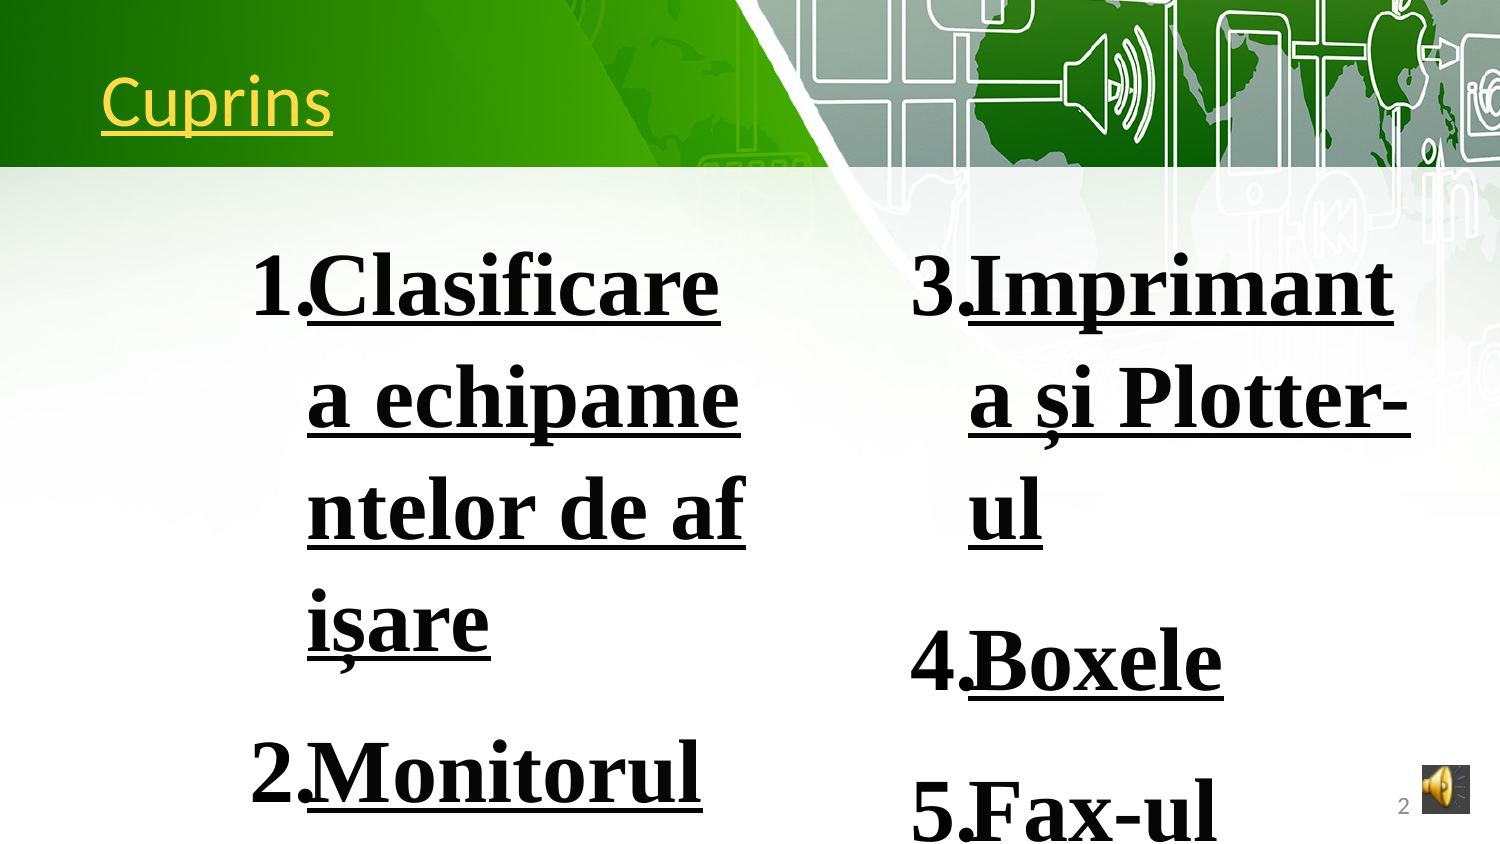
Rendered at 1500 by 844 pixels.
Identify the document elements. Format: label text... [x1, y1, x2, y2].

title Cuprins [86, 21, 1414, 172]
slide_number 2 [1074, 782, 1425, 827]
list Clasificarea echipamentelor de afișare Monitorul Imprimanta și Plotter-ul Boxele Fax-ul Modemul Căștile audio Proiectorul video [73, 196, 1427, 798]
picture [0, 0, 1500, 844]
